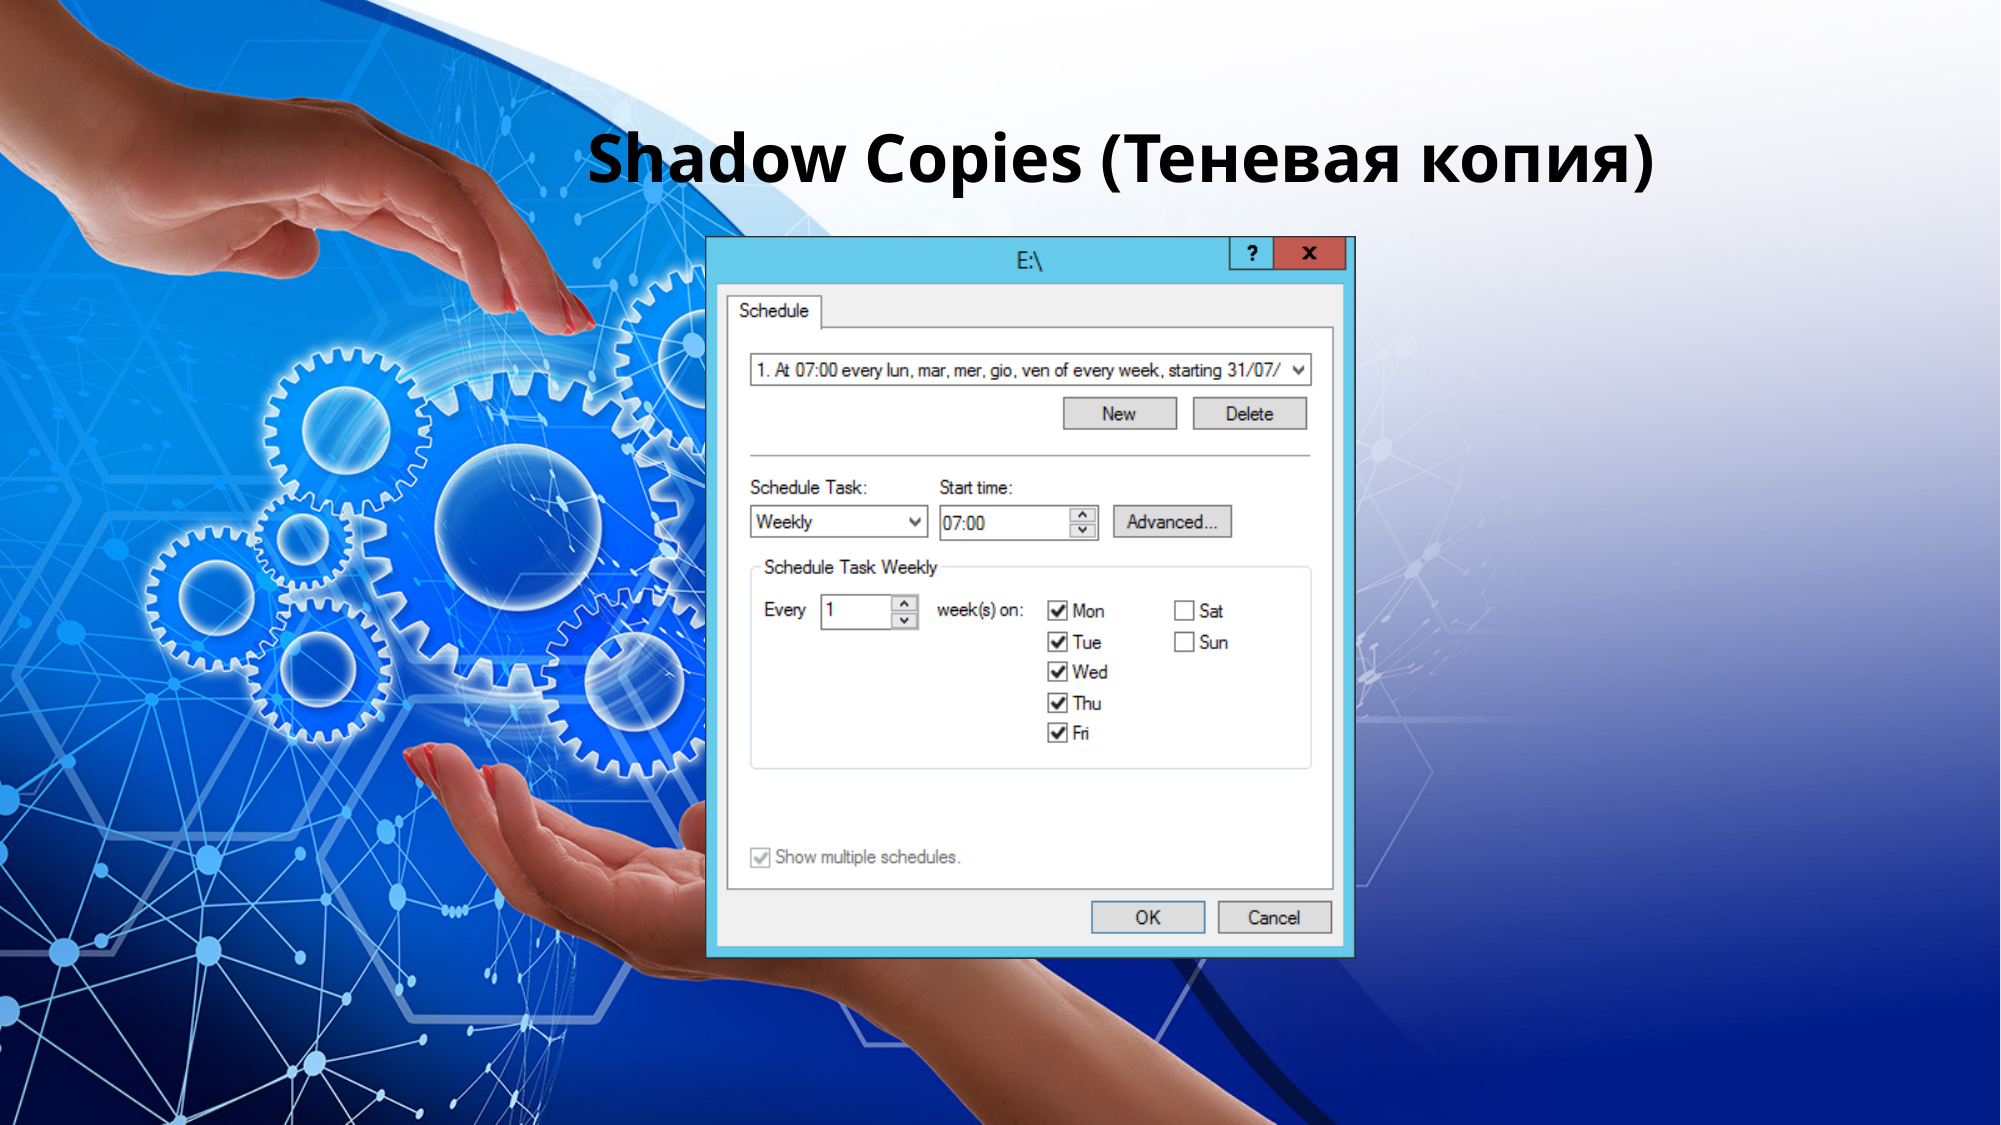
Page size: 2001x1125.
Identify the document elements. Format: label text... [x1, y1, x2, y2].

picture [0, 0, 2001, 1125]
text_box Shadow Copies (Теневая копия) [514, 108, 1729, 203]
